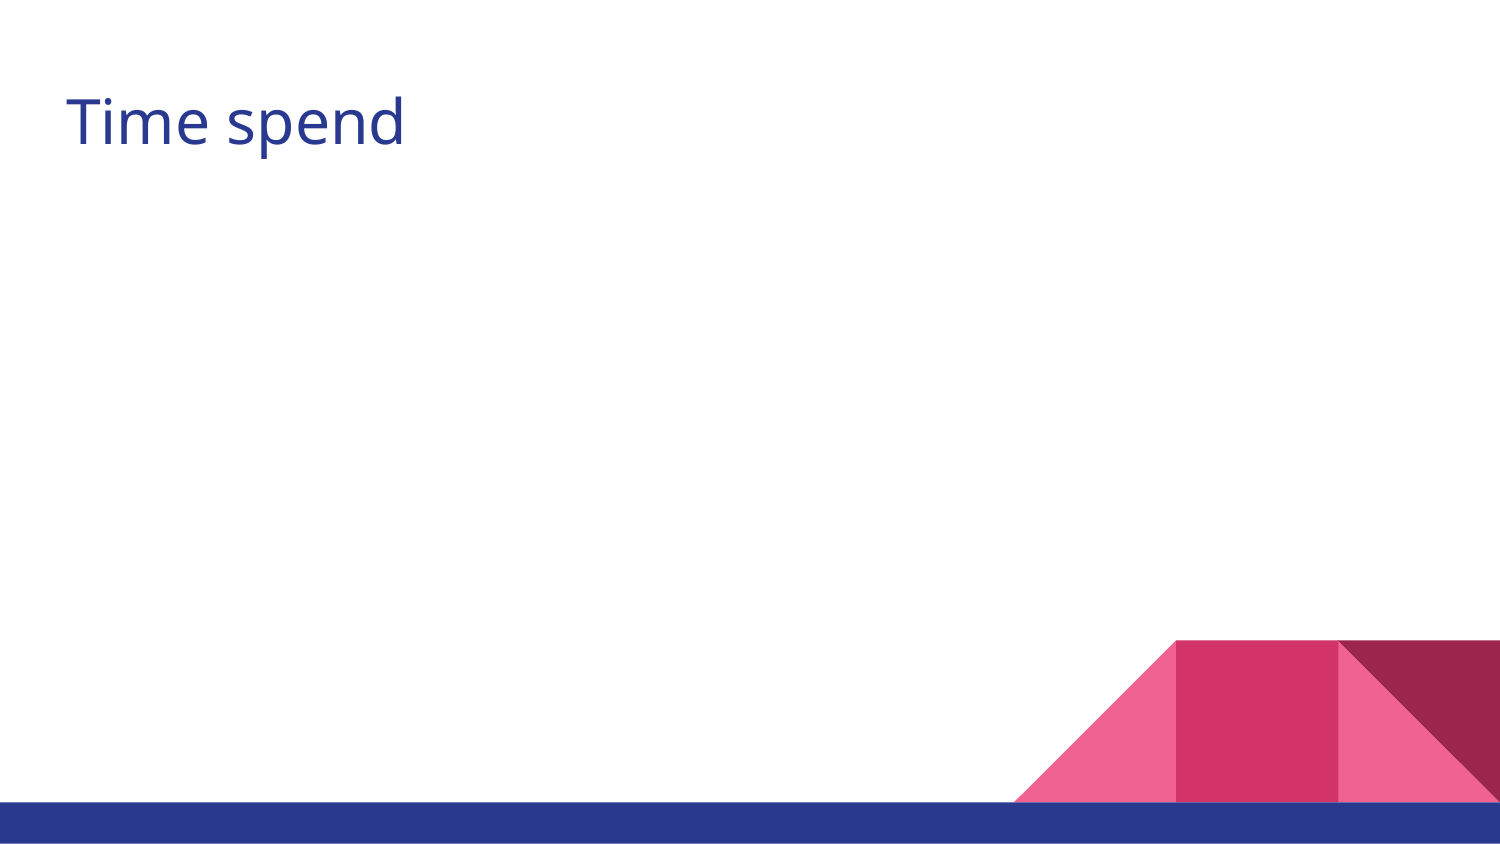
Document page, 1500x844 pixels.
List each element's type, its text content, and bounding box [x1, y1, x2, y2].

title Time spend [51, 67, 1449, 167]
